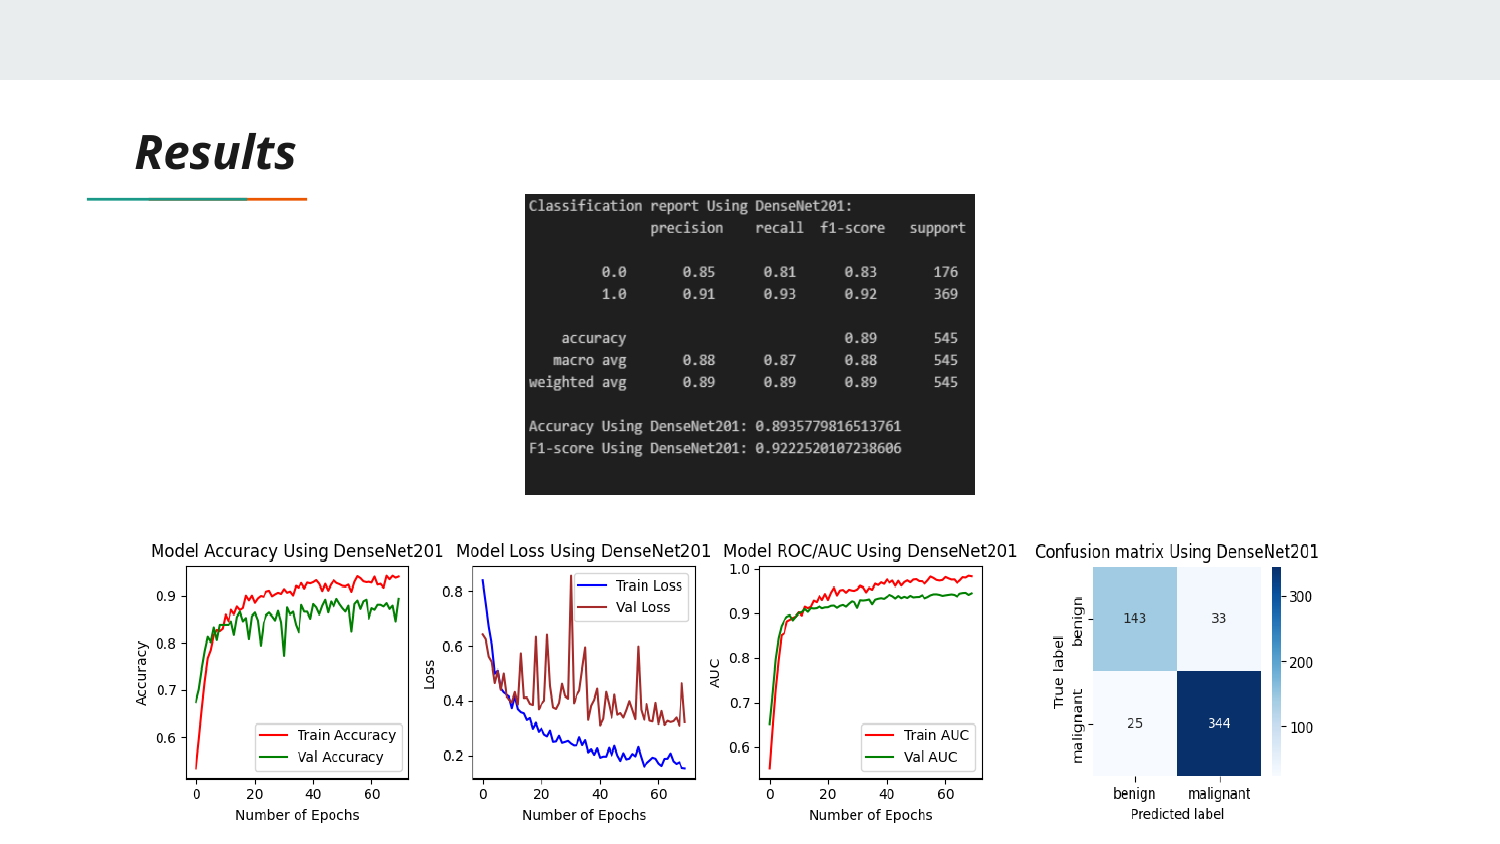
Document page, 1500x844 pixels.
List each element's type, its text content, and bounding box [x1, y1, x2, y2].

picture [126, 533, 1328, 835]
picture [524, 194, 976, 495]
title Results [119, 106, 1381, 195]
